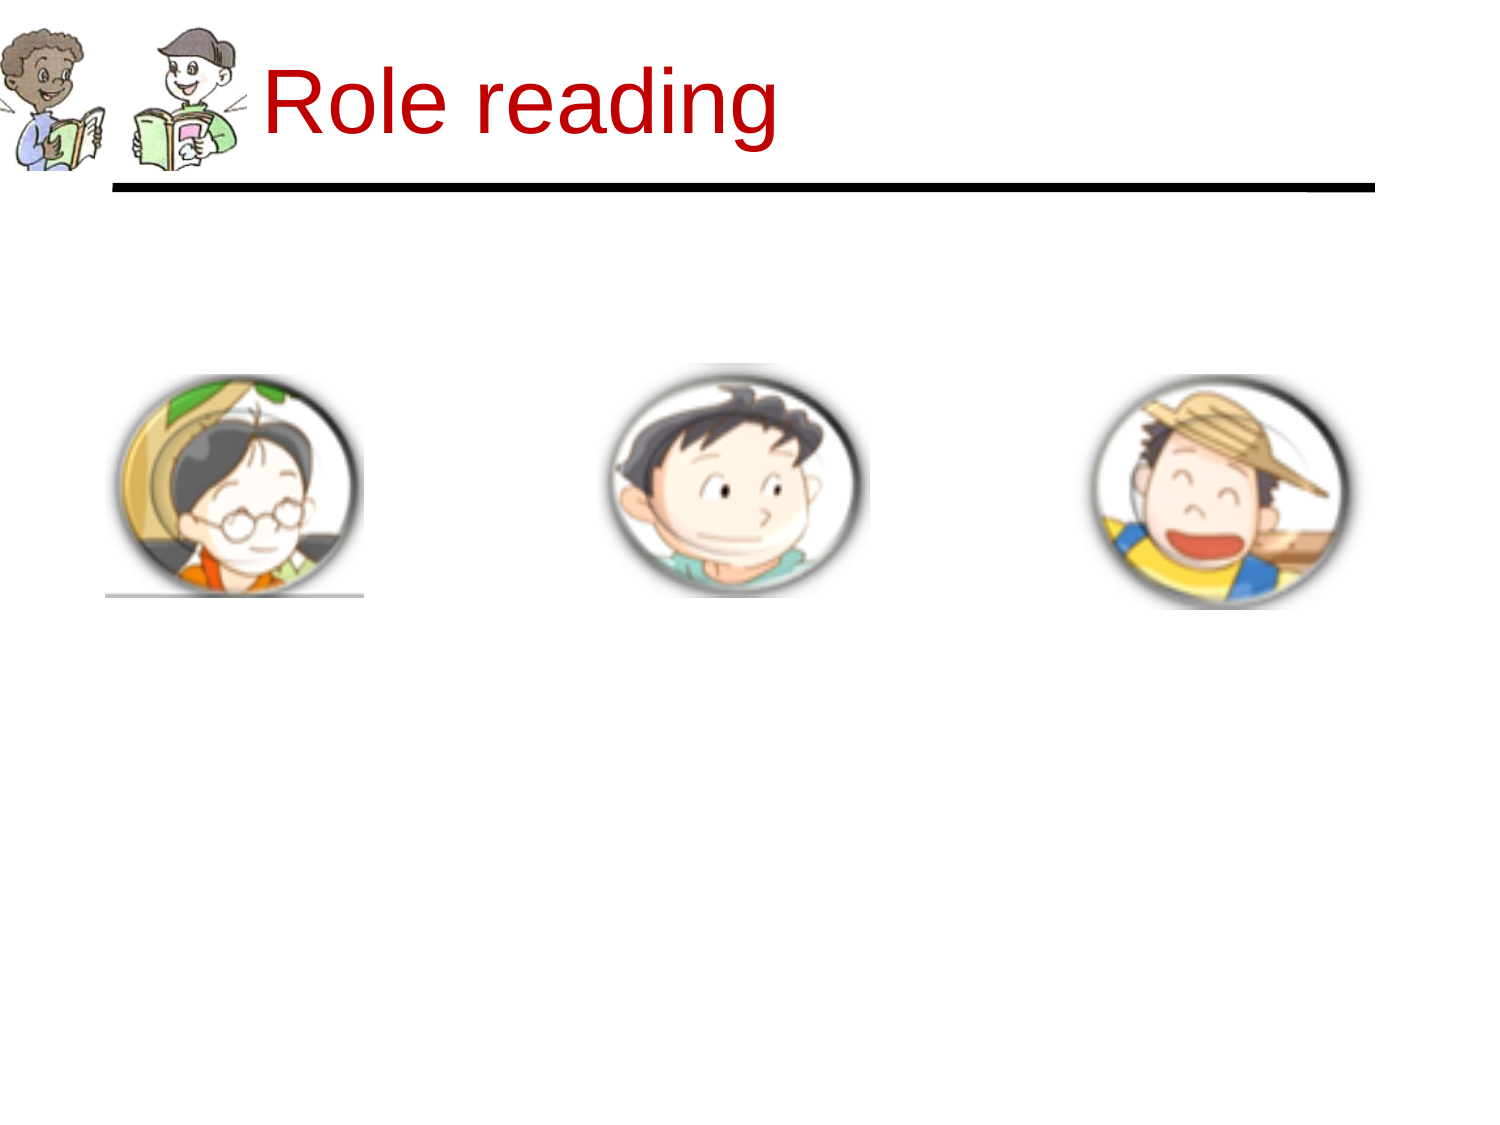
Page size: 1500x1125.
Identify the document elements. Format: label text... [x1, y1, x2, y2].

picture [1066, 374, 1378, 610]
picture [597, 363, 870, 598]
picture [105, 374, 364, 598]
title Role reading [245, 116, 915, 187]
picture [0, 0, 247, 171]
